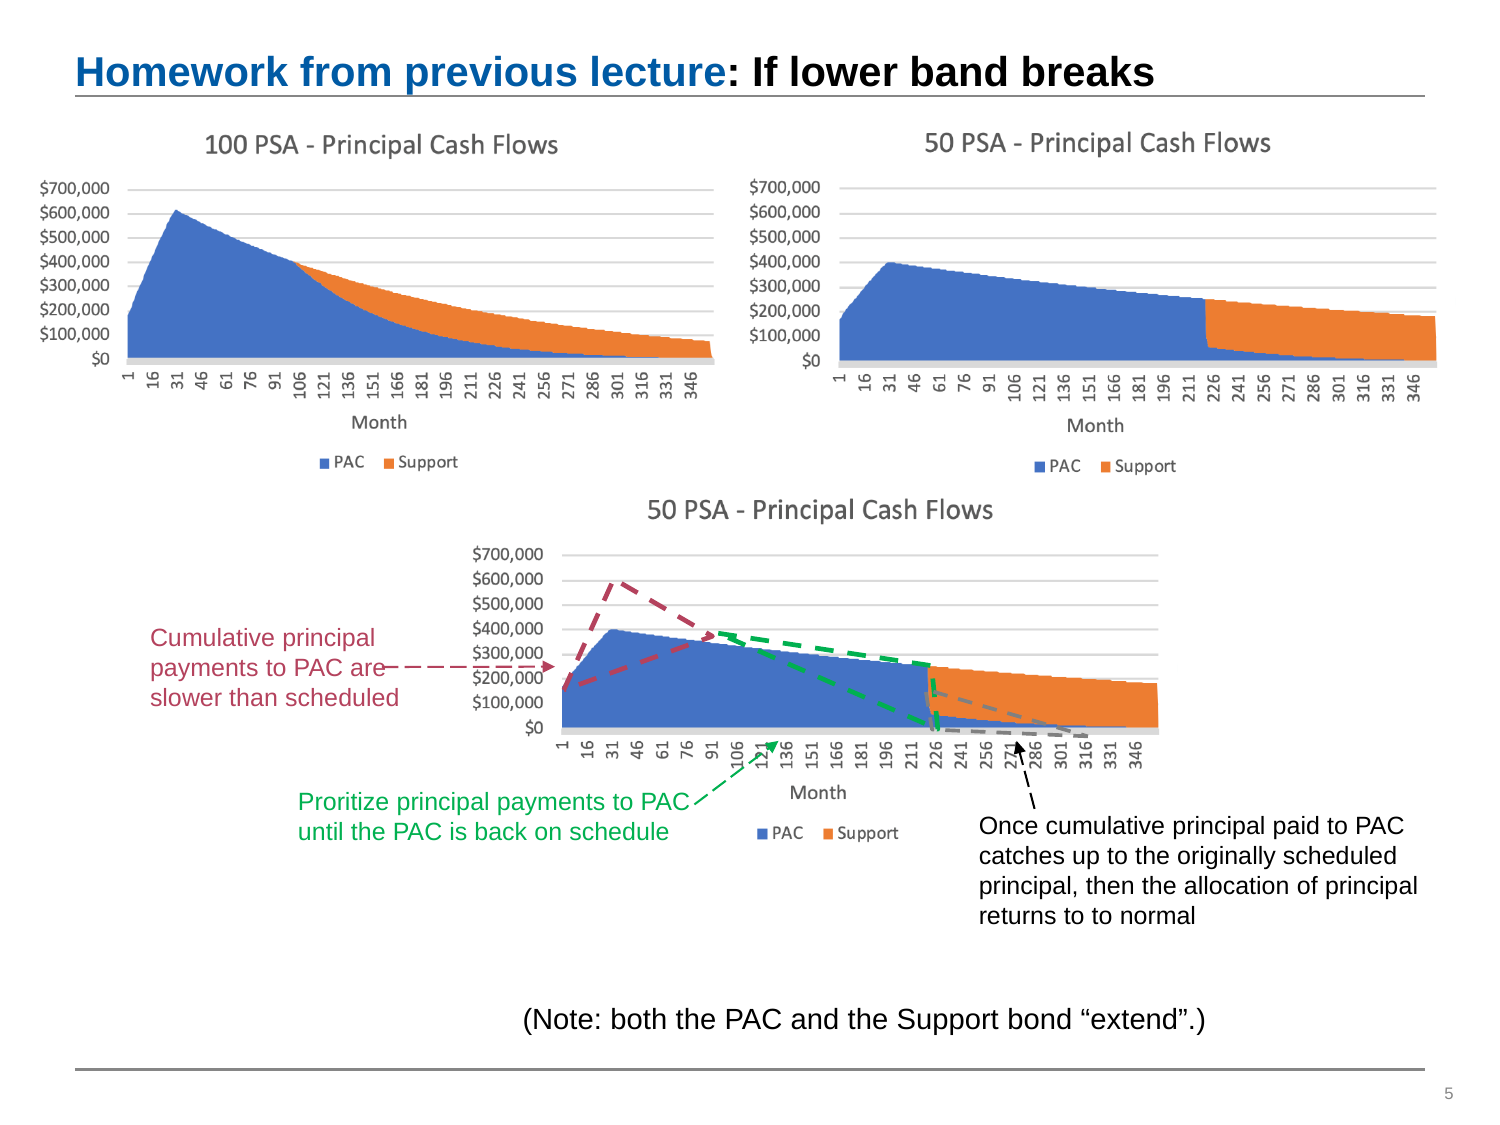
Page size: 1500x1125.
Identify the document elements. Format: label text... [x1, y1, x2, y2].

picture [29, 112, 1456, 858]
text_box [365, 817, 721, 1104]
text_box Once cumulative principal paid to PAC catches up to the originally scheduled principal, then the allocation of principal returns to to normal [978, 810, 1424, 930]
text_box Proritize principal payments to PAC until the PAC is back on schedule [297, 785, 459, 846]
text_box Cumulative principal payments to PAC are slower than scheduled [149, 621, 437, 712]
title Homework from previous lecture: If lower band breaks [75, 45, 1424, 96]
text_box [694, 740, 779, 805]
list (Note: both the PAC and the Support bond “extend”.) [522, 993, 1325, 1058]
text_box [1016, 740, 1035, 810]
